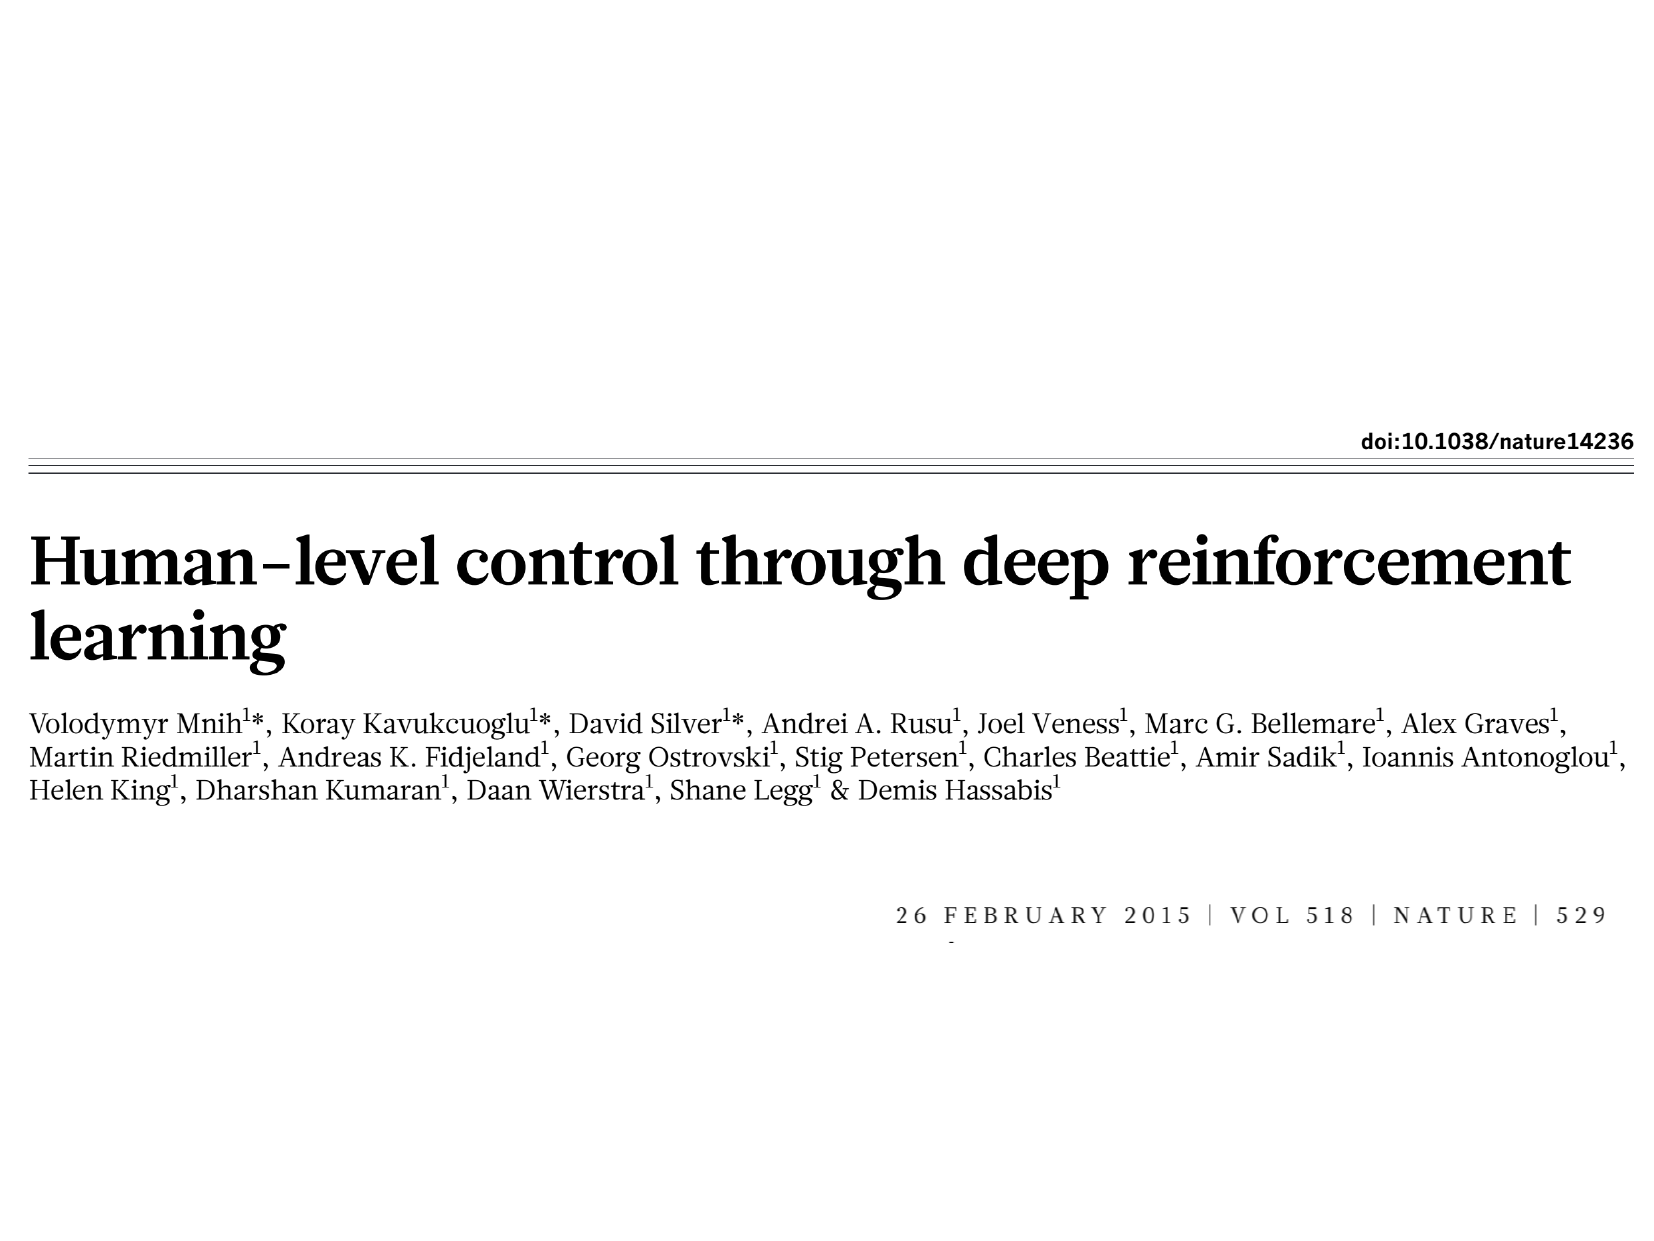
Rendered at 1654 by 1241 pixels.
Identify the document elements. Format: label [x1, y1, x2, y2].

picture [0, 426, 1654, 818]
picture [886, 884, 1618, 943]
